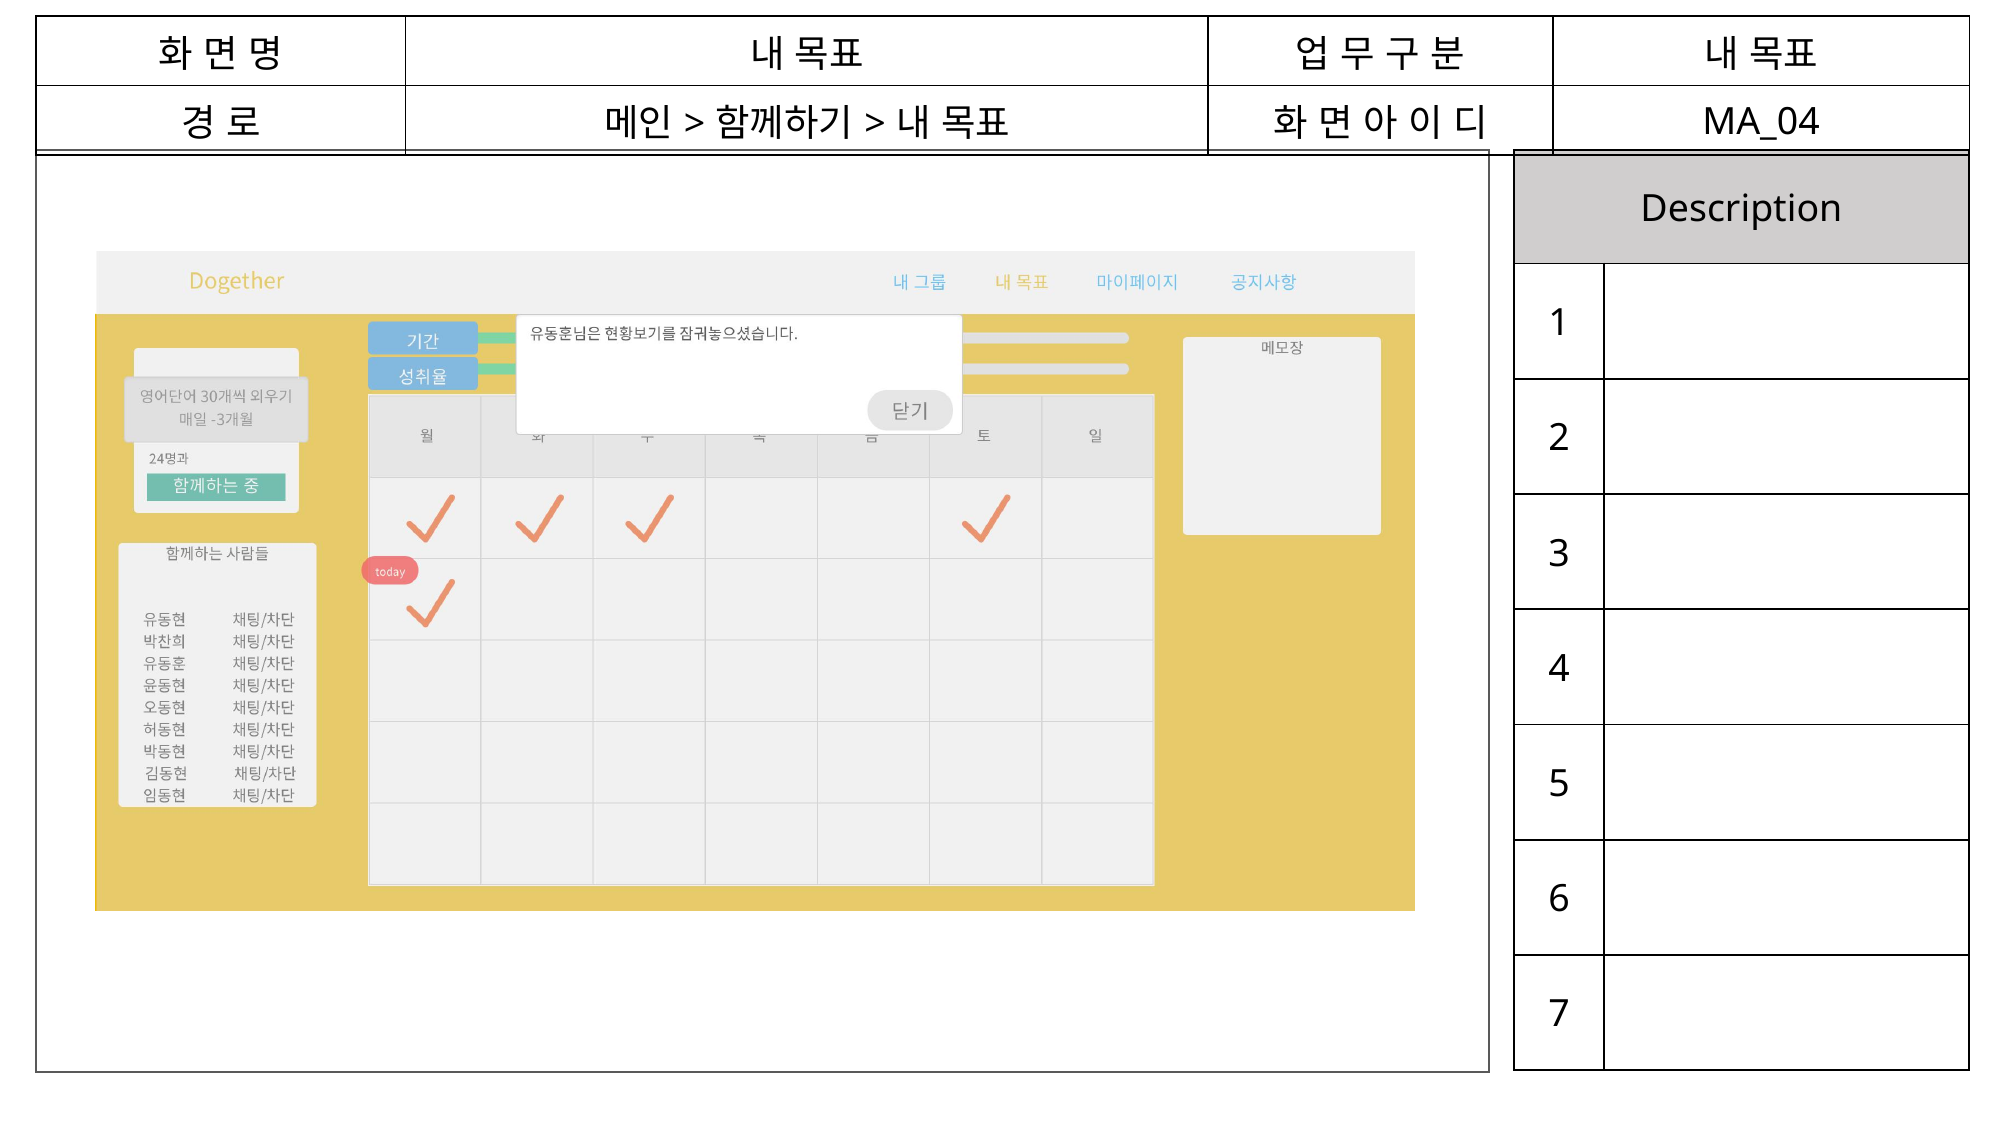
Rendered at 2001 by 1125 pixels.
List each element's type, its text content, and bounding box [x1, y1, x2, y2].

table_cell 1 [1515, 264, 1603, 378]
table_header 내 목표 [1554, 17, 1969, 85]
table_cell 경 로 [37, 86, 405, 154]
table_cell [1605, 841, 1968, 954]
table_header 업 무 구 분 [1209, 17, 1552, 85]
table_header 화 면 명 [37, 17, 405, 85]
table_cell 화 면 아 이 디 [1209, 86, 1552, 154]
table_cell [1605, 380, 1968, 493]
table_header Description [1515, 156, 1968, 263]
table_cell 7 [1515, 956, 1603, 1069]
table_cell 2 [1515, 380, 1603, 493]
table_header 내 목표 [406, 17, 1207, 85]
picture [95, 251, 1415, 912]
table_cell [1605, 956, 1968, 1069]
table_cell [1605, 725, 1968, 839]
table_cell 메인>함께하기>내 목표 [406, 86, 1207, 154]
table_cell 5 [1515, 725, 1603, 839]
table_cell MA_04 [1554, 86, 1969, 154]
table_cell [1605, 610, 1968, 724]
table_cell 3 [1515, 495, 1603, 608]
table_cell [1605, 495, 1968, 608]
text_box [35, 156, 1490, 1073]
table_cell 6 [1515, 841, 1603, 954]
table_cell [1605, 264, 1968, 378]
table_cell 4 [1515, 610, 1603, 724]
